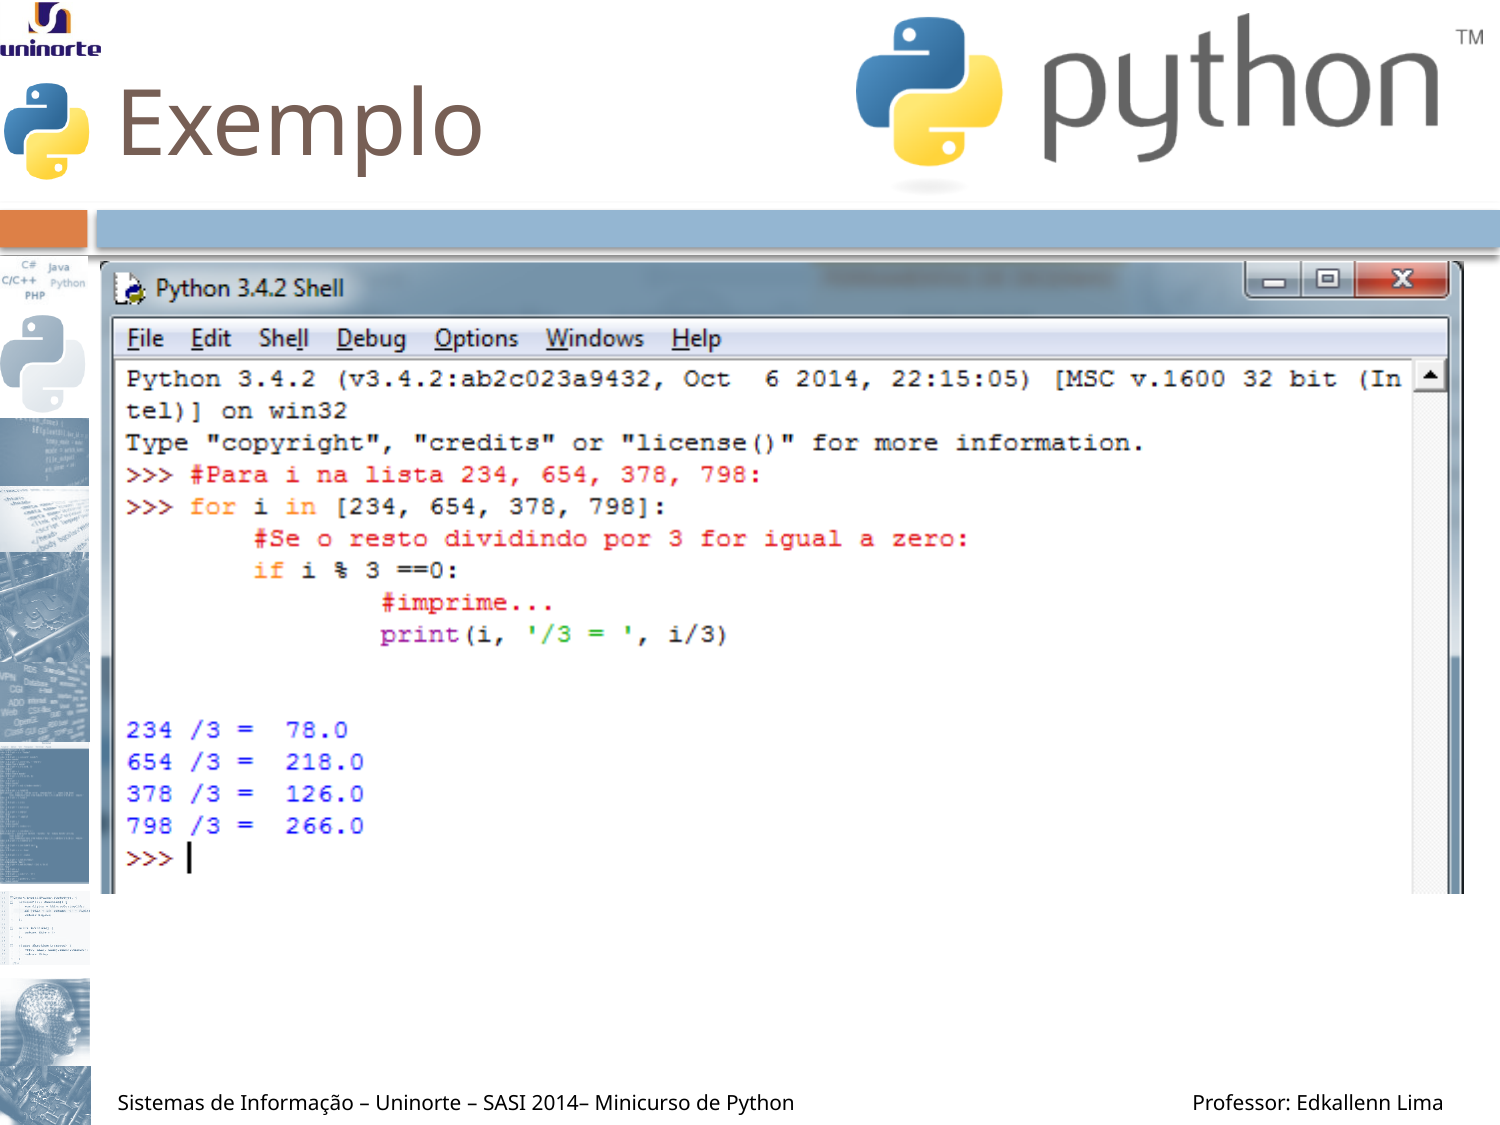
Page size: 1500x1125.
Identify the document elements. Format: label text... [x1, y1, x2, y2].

picture [4, 80, 95, 183]
picture [100, 261, 1464, 894]
picture [855, 12, 1483, 196]
title Exemplo [100, 37, 851, 200]
picture [0, 2, 101, 56]
